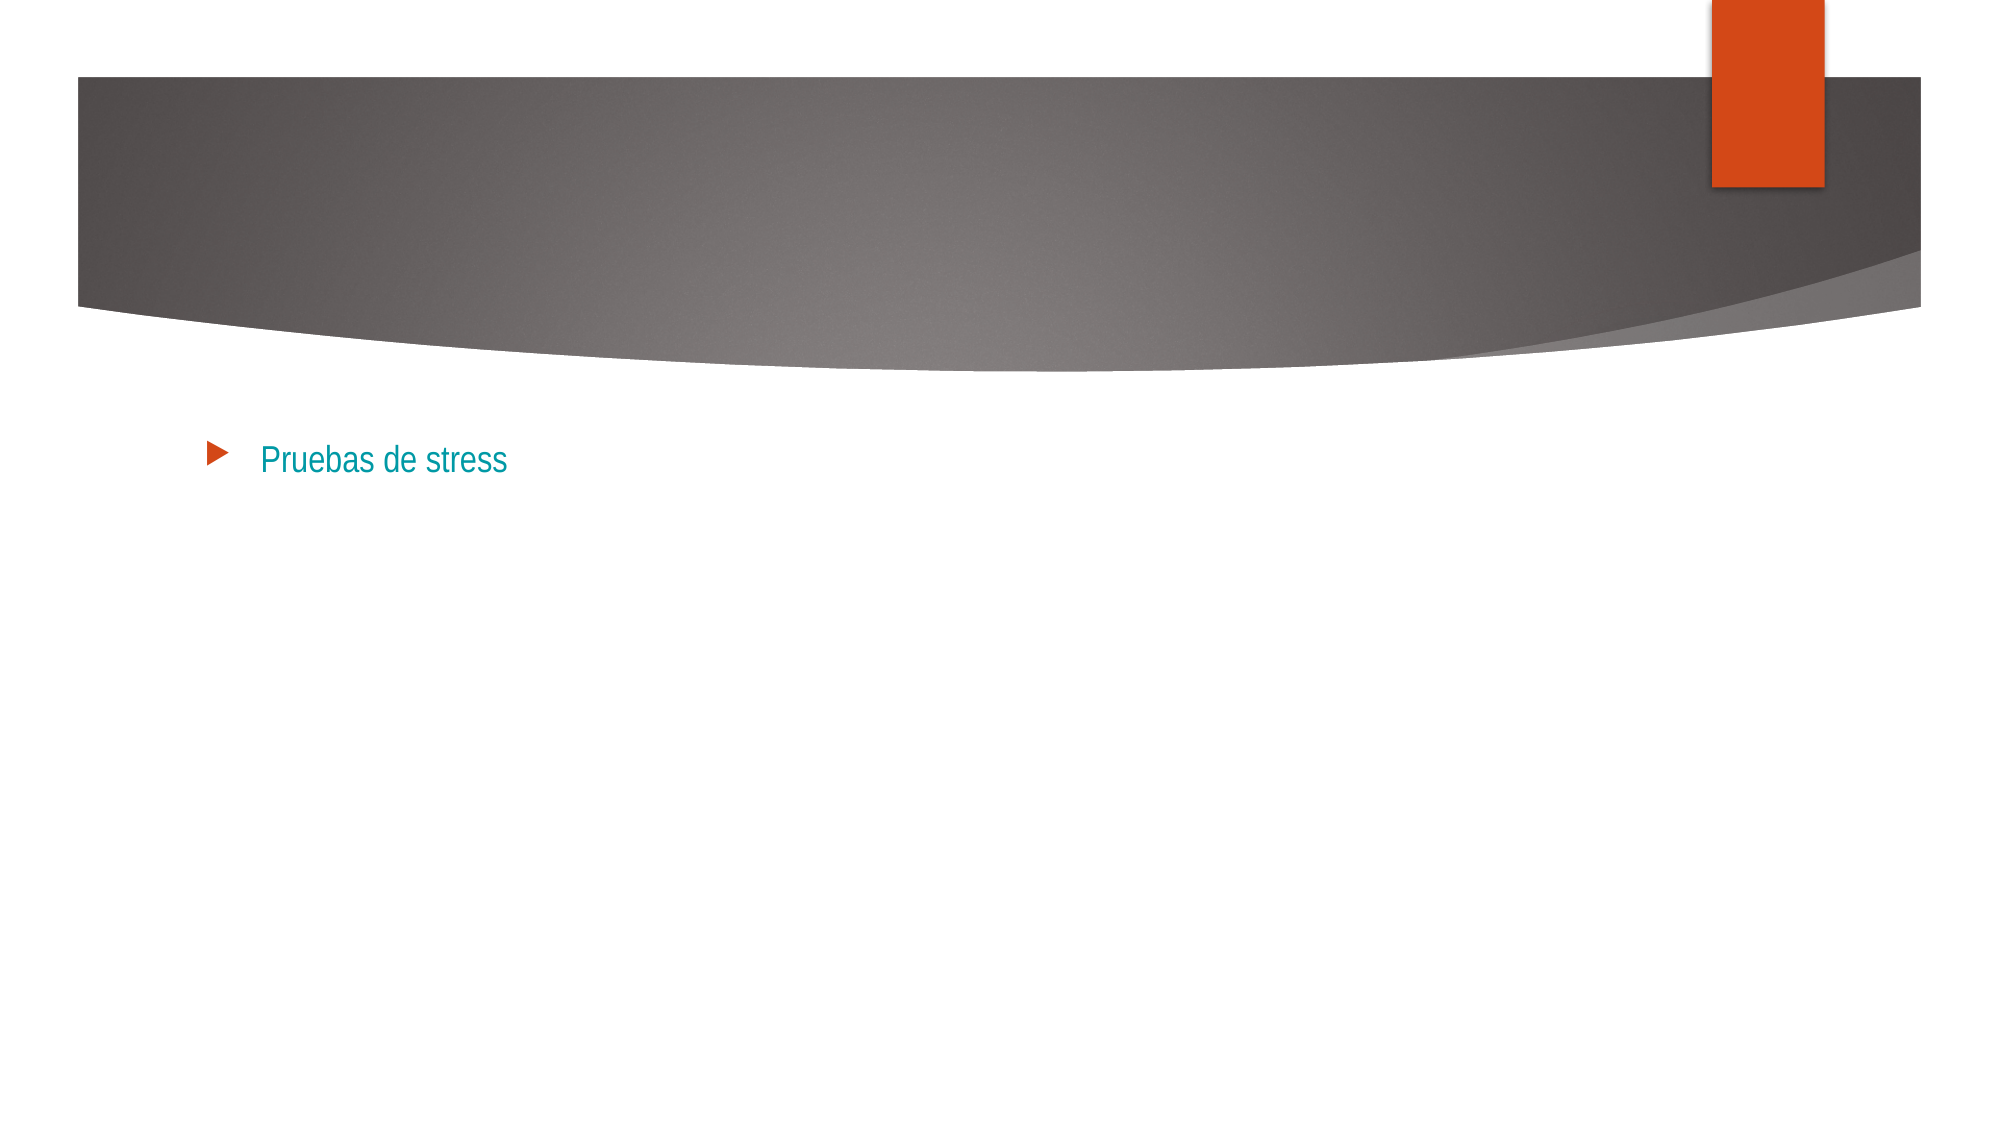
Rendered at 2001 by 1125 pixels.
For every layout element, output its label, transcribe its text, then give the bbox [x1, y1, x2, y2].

list Pruebas de stress [189, 427, 1638, 988]
